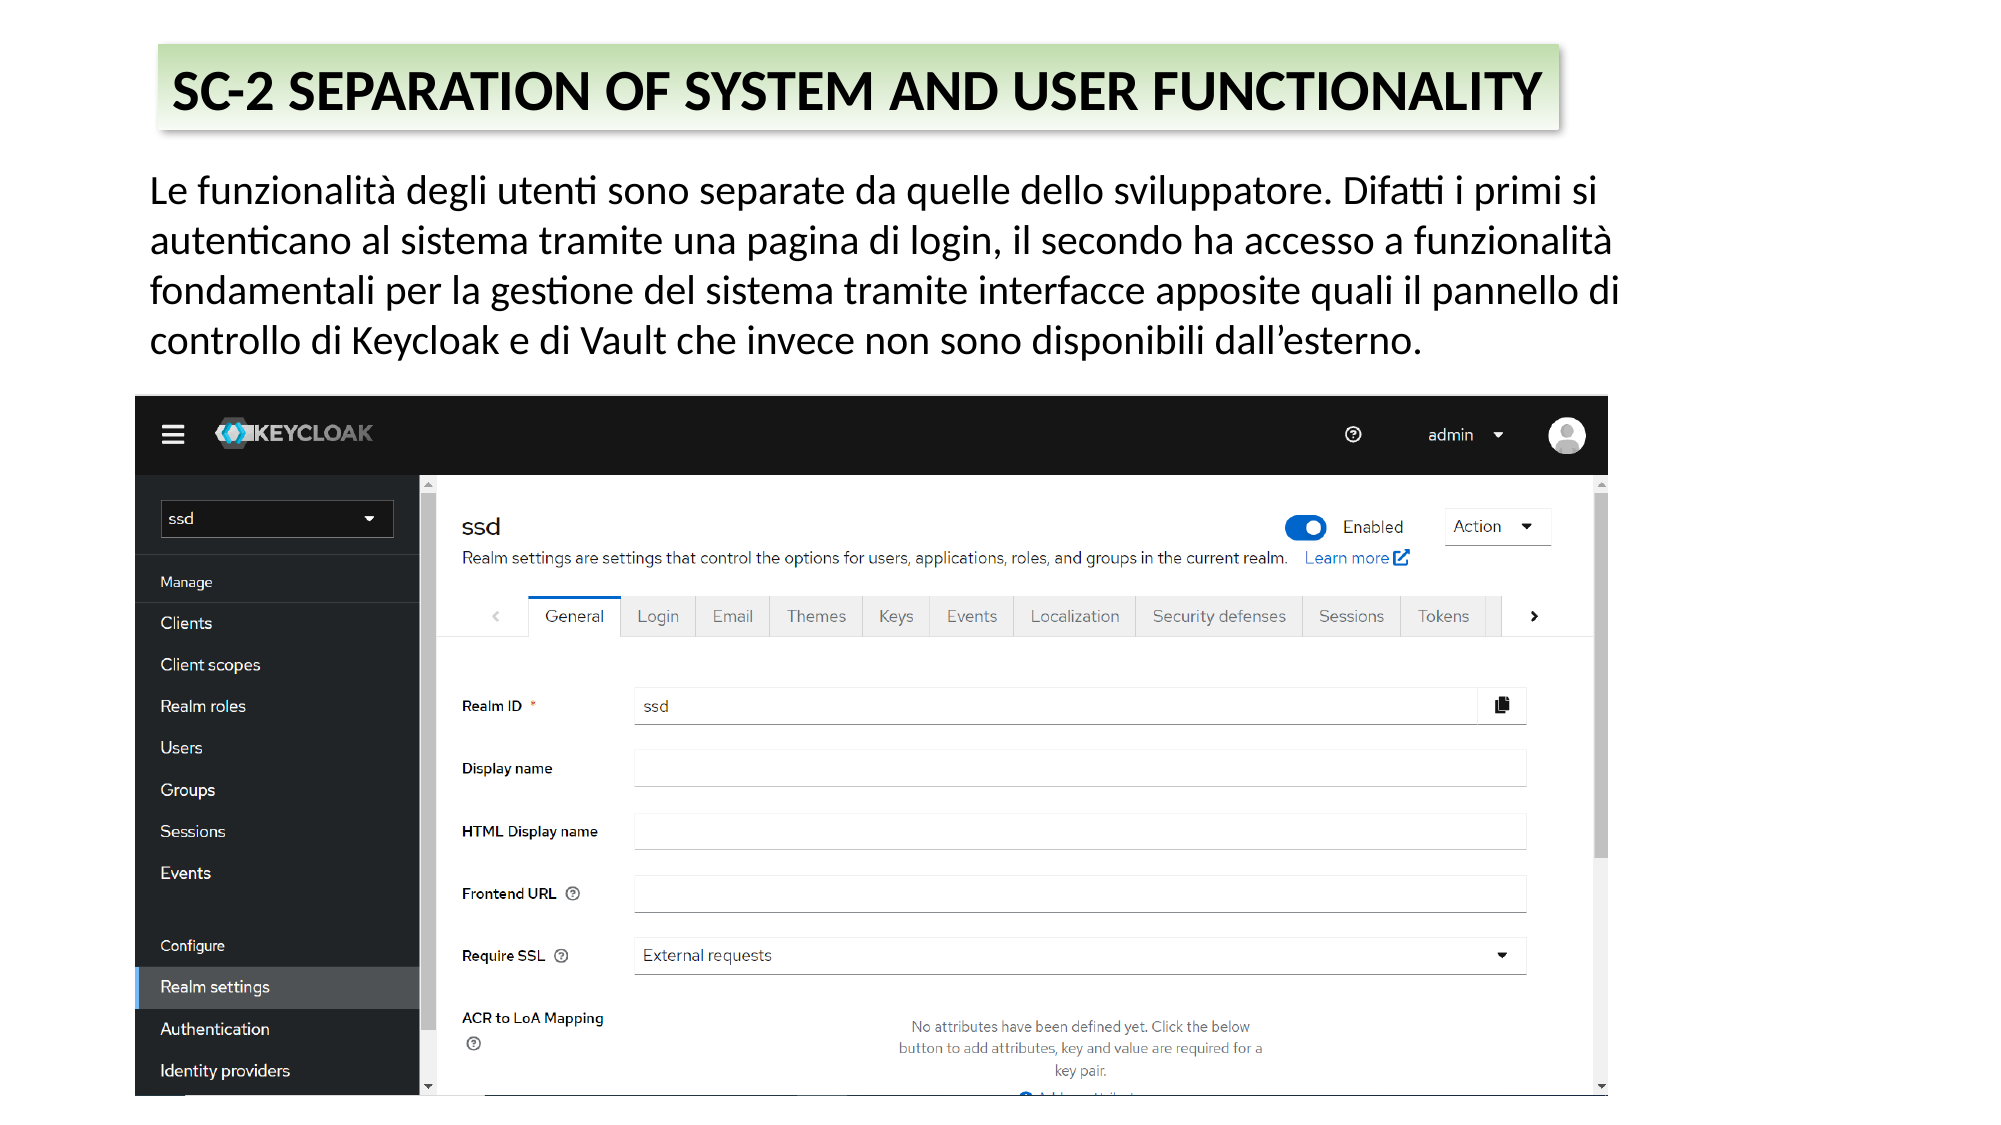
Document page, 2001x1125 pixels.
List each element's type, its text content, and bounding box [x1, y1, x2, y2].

text_box Le funzionalità degli utenti sono separate da quelle dello sviluppatore. Difatti i primi si autenticano al sistema tramite una pagina di login, il secondo ha accesso a funzionalità fondamentali per la gestione del sistema tramite interfacce apposite quali il pannello di controllo di Keycloak e di Vault che invece non sono disponibili dall’esterno. [135, 155, 1793, 371]
picture [134, 394, 1608, 1096]
text_box SC-2 SEPARATION OF SYSTEM AND USER FUNCTIONALITY [158, 44, 1559, 130]
